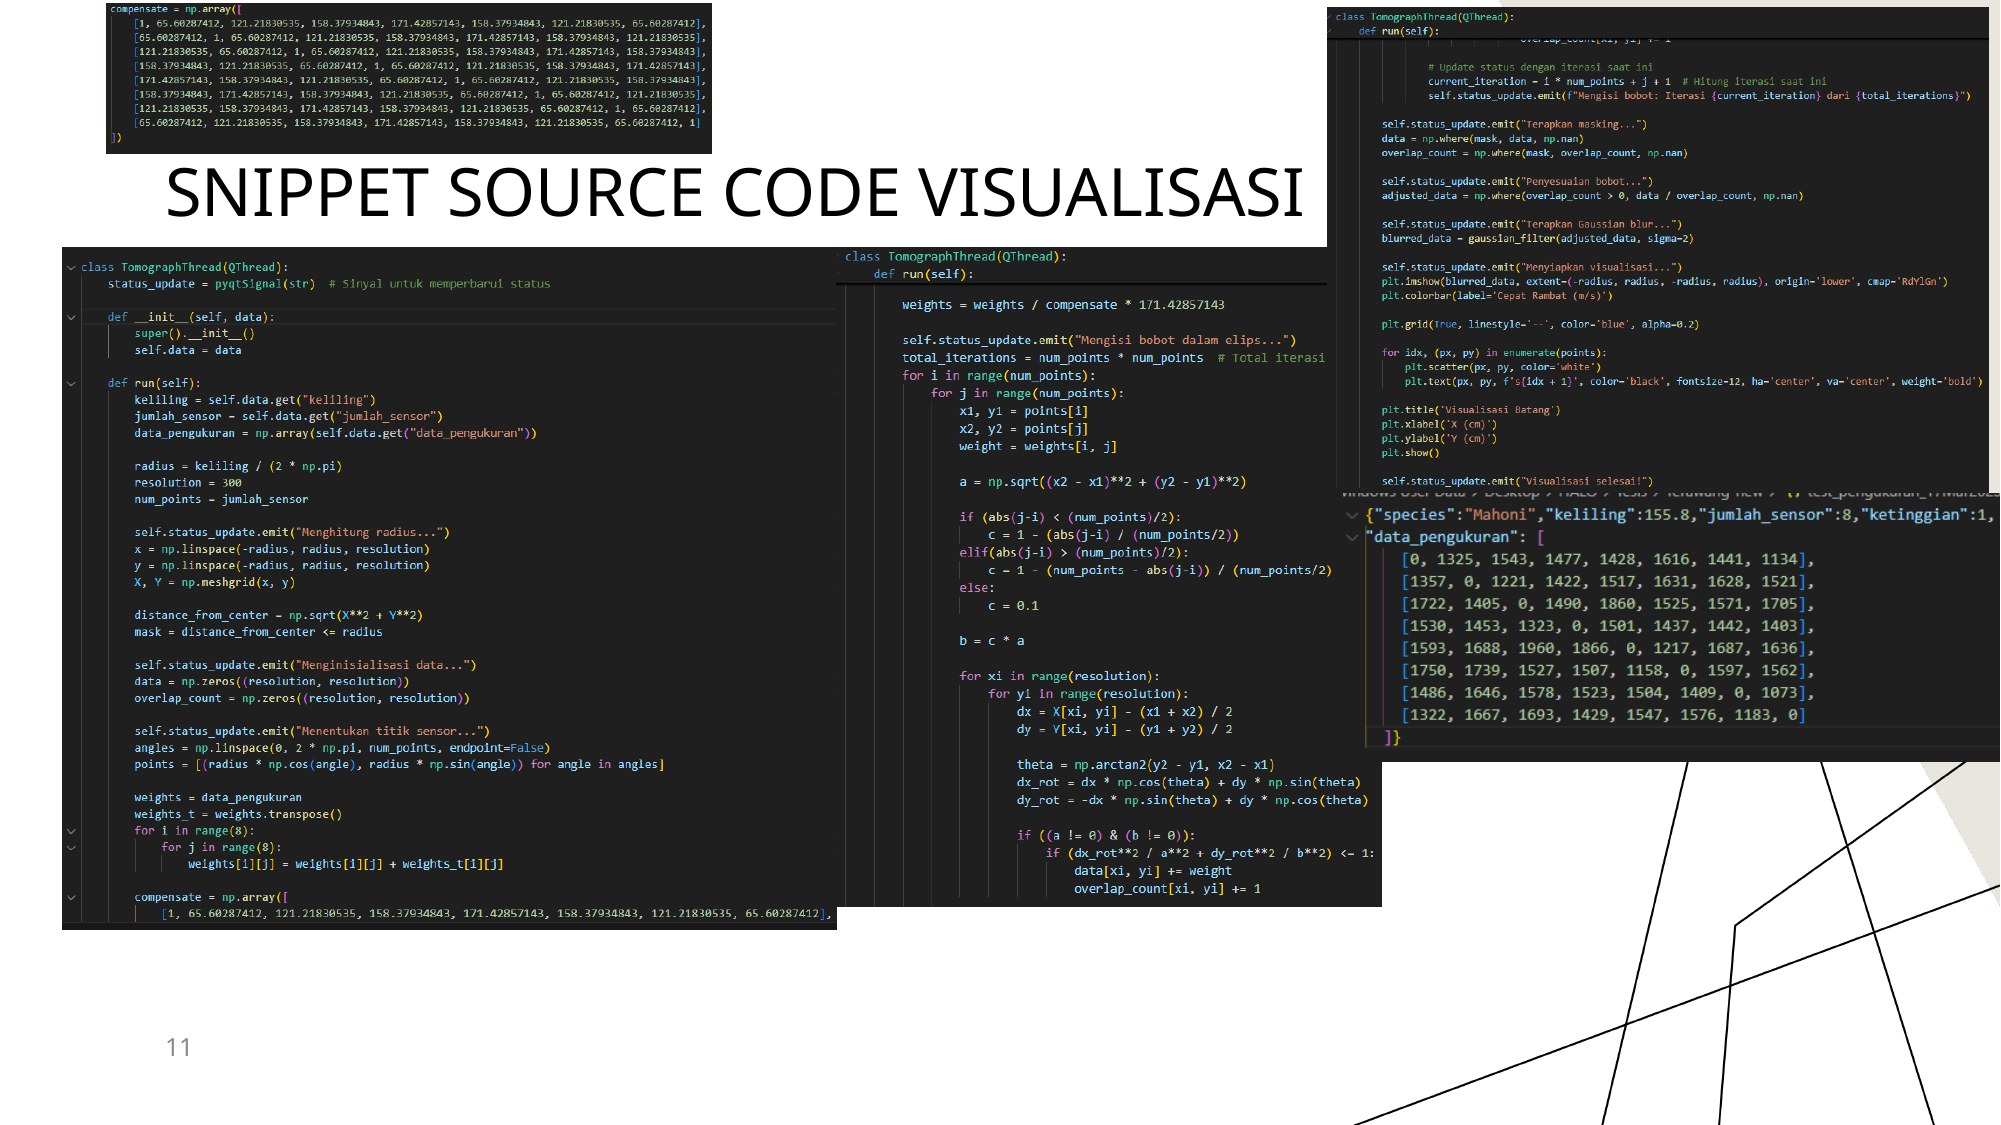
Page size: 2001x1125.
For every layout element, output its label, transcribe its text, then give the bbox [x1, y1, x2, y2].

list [62, 247, 837, 930]
picture [836, 0, 2000, 1125]
slide_number 11 [150, 1024, 254, 1074]
title Snippet Source Code Visualisasi [150, 59, 1327, 247]
picture [106, 3, 712, 154]
